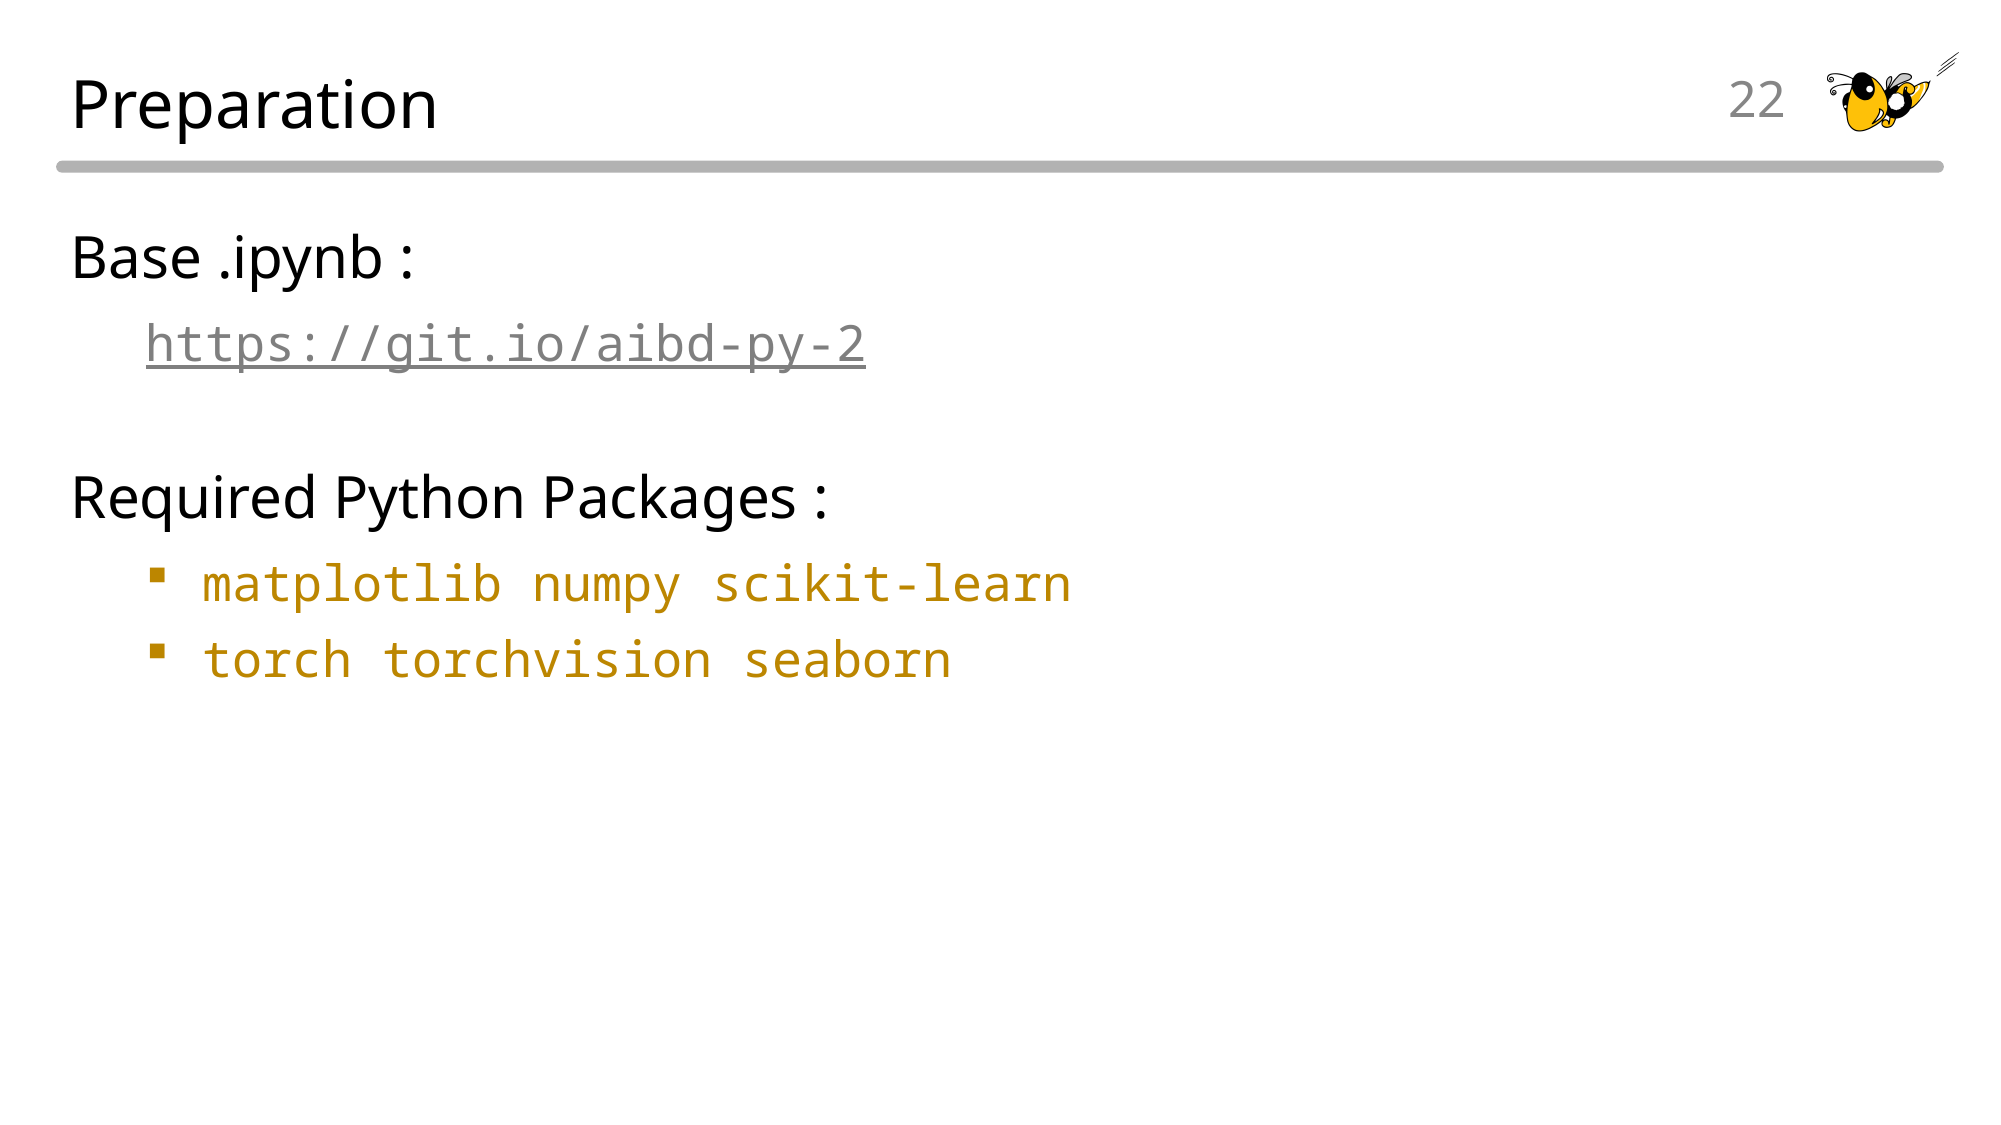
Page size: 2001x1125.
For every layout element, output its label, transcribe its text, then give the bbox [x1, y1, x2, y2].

picture [1827, 52, 1959, 132]
list Base .ipynb : https://git.io/aibd-py-2 Required Python Packages : matplotlib numpy scikit-learn torch torchvision seaborn [56, 206, 1944, 1047]
slide_number 22 [1695, 61, 1820, 141]
title Preparation [40, 52, 1640, 151]
